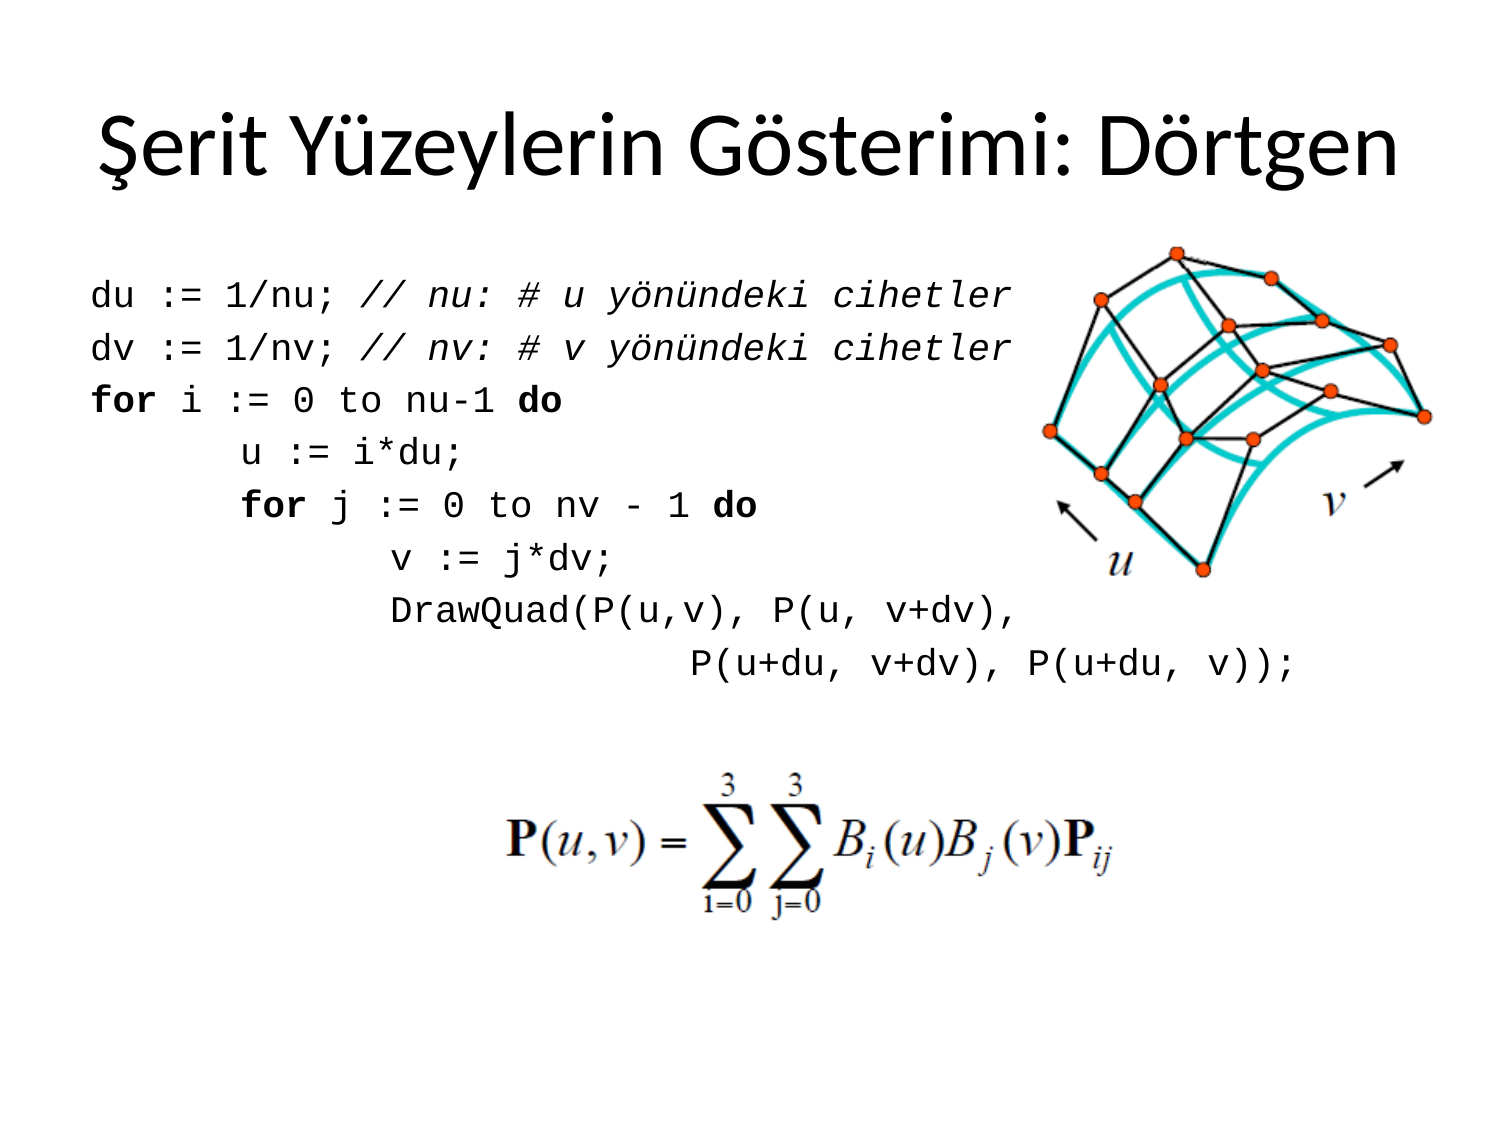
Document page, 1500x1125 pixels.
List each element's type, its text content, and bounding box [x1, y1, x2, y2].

picture [1036, 207, 1478, 626]
title Şerit Yüzeylerin Gösterimi: Dörtgen [75, 45, 1425, 233]
list du := 1/nu; // nu: # u yönündeki cihetler dv := 1/nv; // nv: # v yönündeki cihetler for i := 0 to nu-1 do u := i*du; for j := 0 to nv - 1 do v := j*dv; DrawQuad(P(u,v), P(u, v+dv), P(u+du, v+dv), P(u+du, v)); [75, 262, 1341, 1005]
picture [501, 751, 1129, 936]
